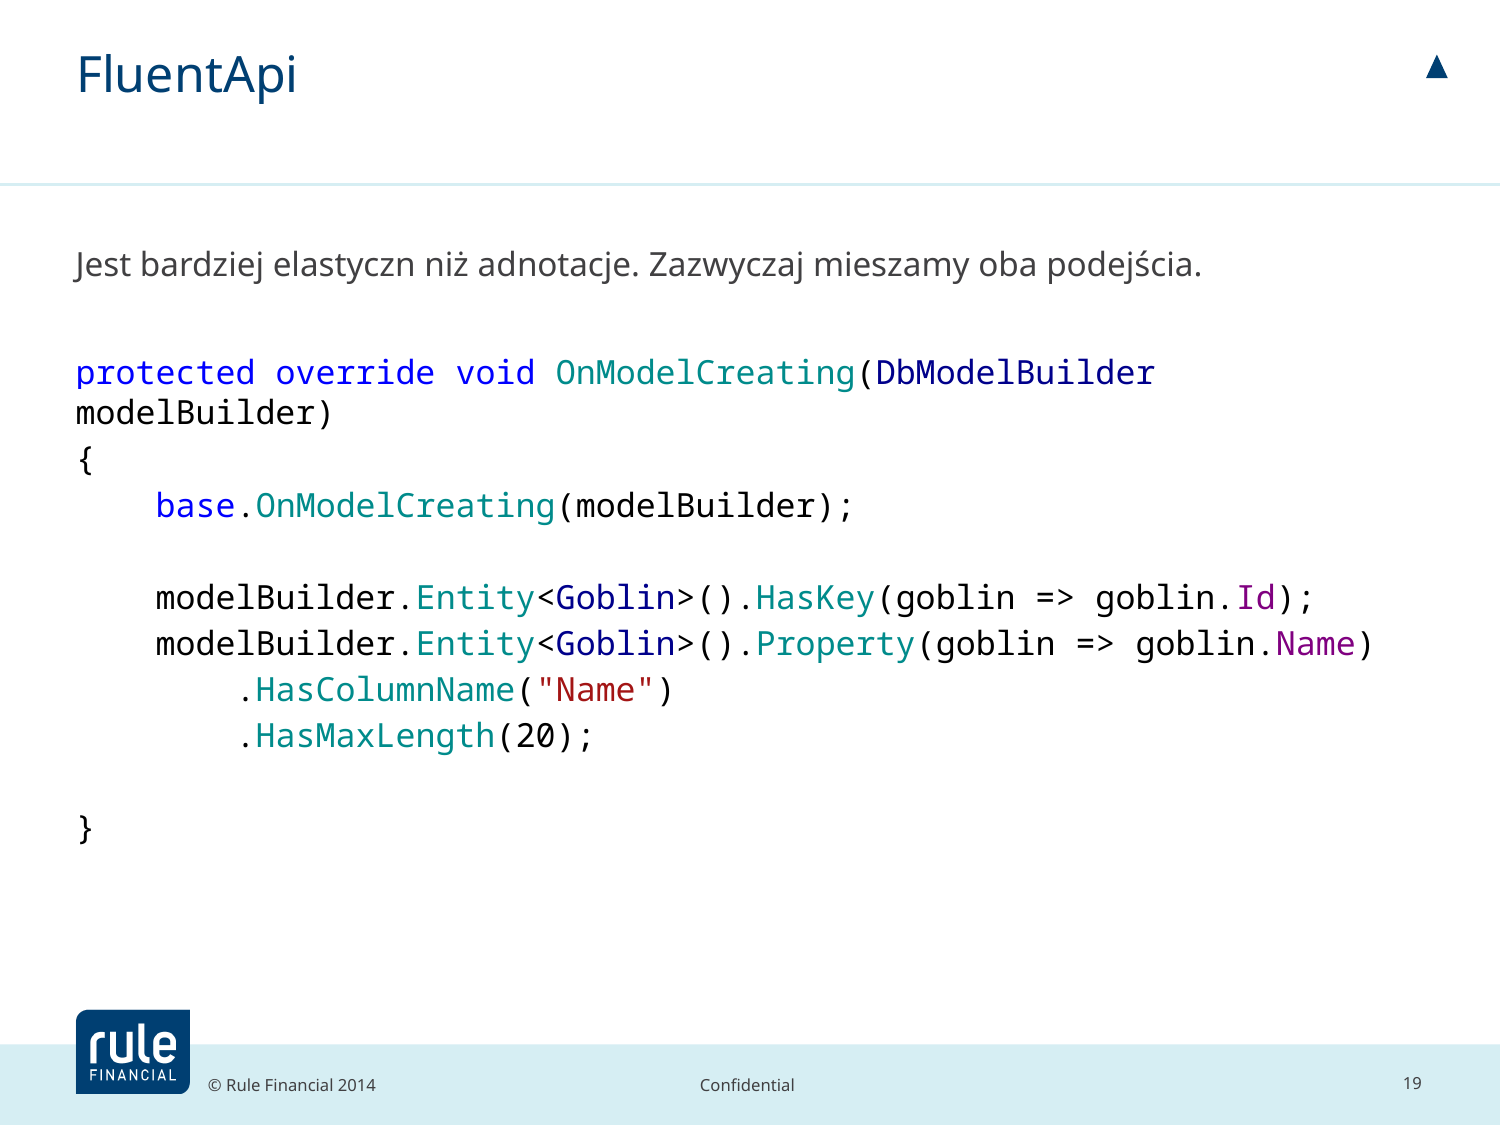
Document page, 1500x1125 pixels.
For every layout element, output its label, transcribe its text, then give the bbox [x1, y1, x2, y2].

title FluentApi [75, 42, 1426, 177]
picture [75, 1009, 218, 1094]
list Jest bardziej elastyczn niż adnotacje. Zazwyczaj mieszamy oba podejścia. protected override void OnModelCreating(DbModelBuilder modelBuilder) { base.OnModelCreating(modelBuilder); modelBuilder.Entity<Goblin>().HasKey(goblin => goblin.Id); modelBuilder.Entity<Goblin>().Property(goblin => goblin.Name) .HasColumnName("Name") .HasMaxLength(20); } [75, 220, 1426, 988]
text_box [1424, 52, 1450, 81]
